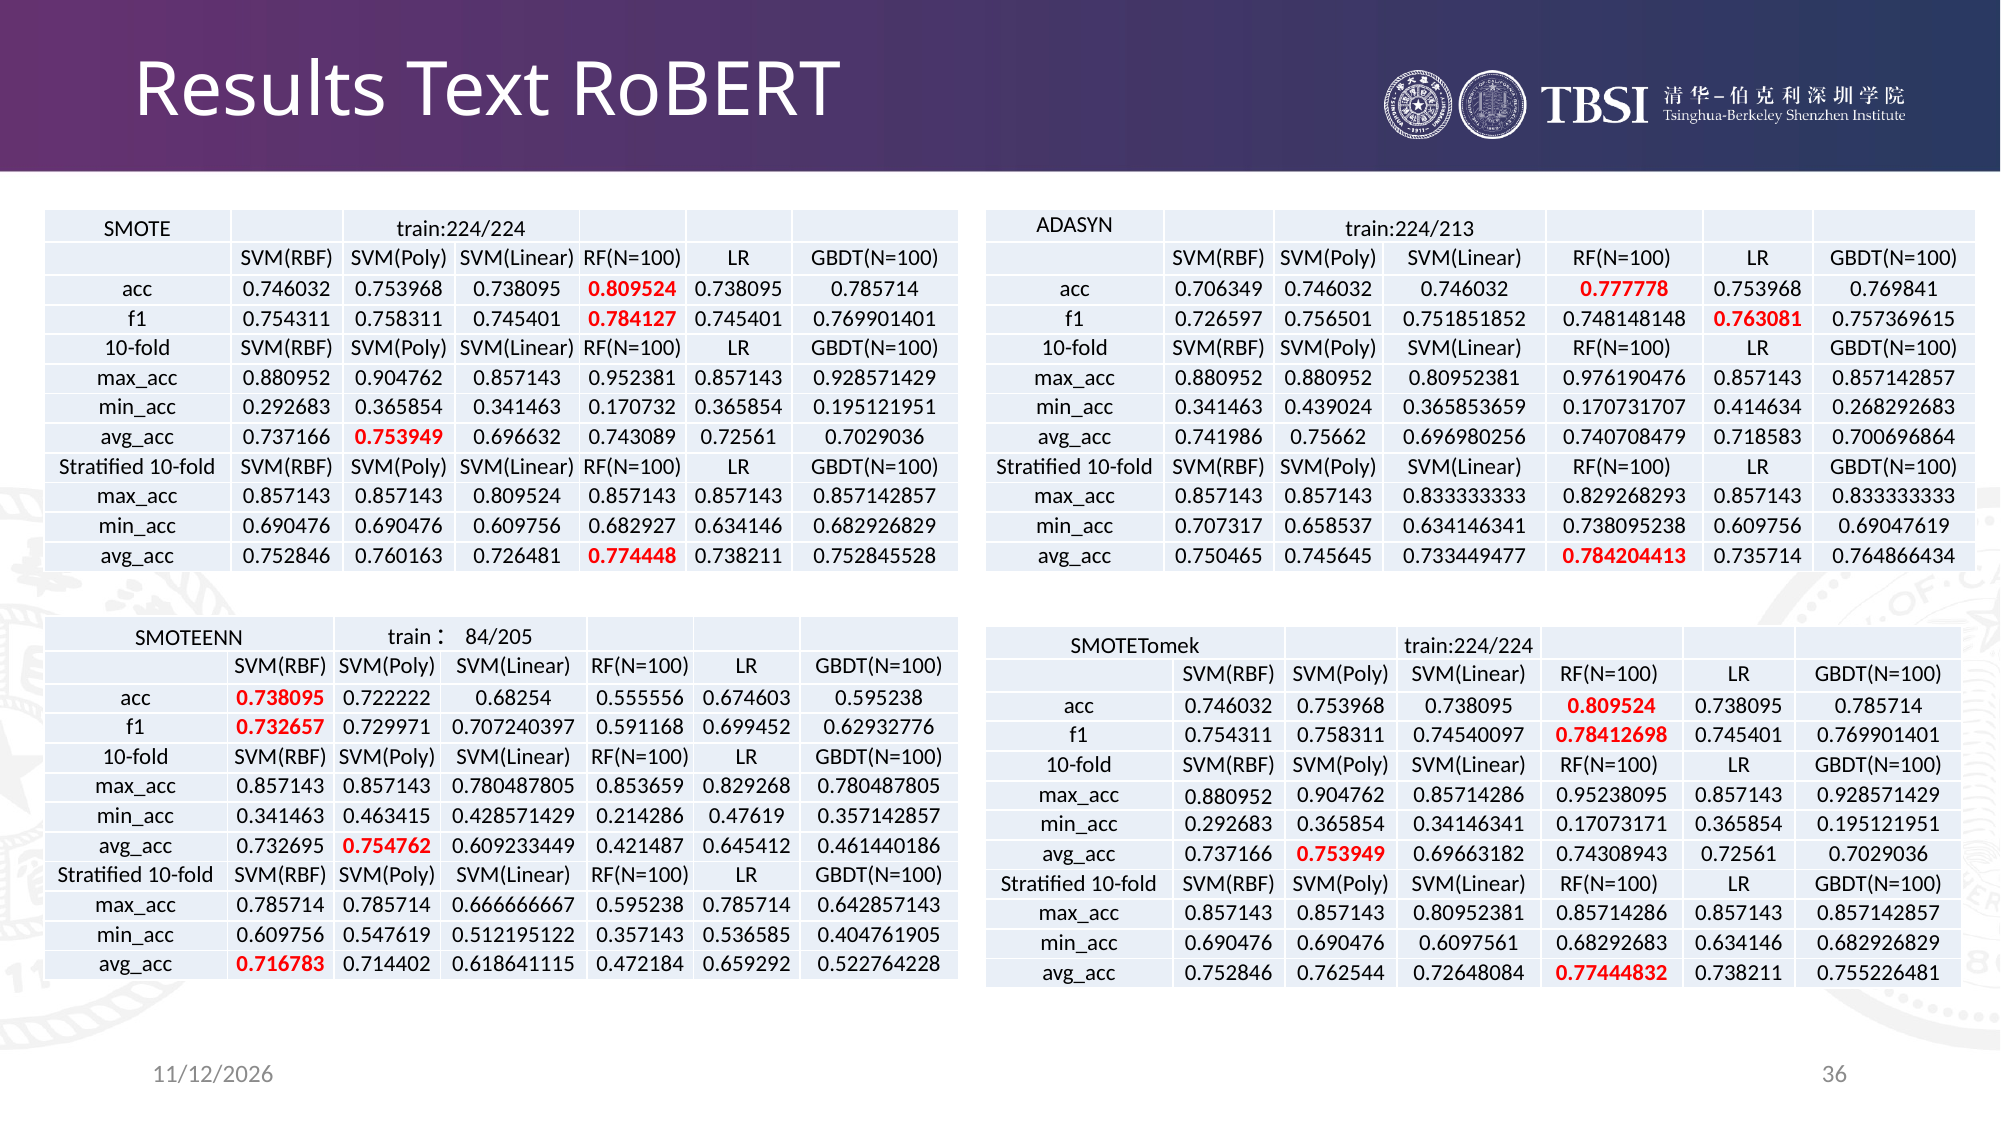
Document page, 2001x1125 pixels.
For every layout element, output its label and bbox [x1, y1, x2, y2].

table_cell [1384, 543, 1545, 571]
table_cell [1275, 513, 1382, 541]
table_cell [986, 276, 1163, 304]
table_cell [335, 833, 440, 861]
table_cell [45, 685, 227, 712]
table_cell [232, 424, 342, 452]
table_cell [344, 243, 454, 274]
table_header [1275, 210, 1545, 241]
table_cell [793, 365, 958, 393]
table_cell [1286, 841, 1396, 869]
picture [0, 0, 2001, 1125]
table_cell [986, 959, 1172, 987]
table_cell [694, 951, 799, 979]
table_cell [456, 424, 579, 452]
table_cell [1286, 959, 1396, 987]
table_cell [687, 424, 791, 452]
table_cell [801, 862, 958, 890]
table_cell [45, 892, 227, 920]
table_cell [45, 454, 230, 482]
table_cell [1286, 900, 1396, 928]
table_cell [1275, 335, 1382, 363]
table_cell [232, 543, 342, 571]
table_cell [1275, 483, 1382, 511]
table_cell [344, 513, 454, 541]
table_cell [1398, 900, 1540, 928]
table_cell [687, 335, 791, 363]
table_cell [687, 513, 791, 541]
table_cell [1398, 841, 1540, 869]
table_cell [580, 454, 685, 482]
table_cell [1547, 243, 1702, 274]
table_cell [580, 513, 685, 541]
table_cell [344, 483, 454, 511]
table_cell [1398, 782, 1540, 809]
table_cell [441, 862, 586, 890]
table_cell [580, 394, 685, 422]
table_cell [335, 803, 440, 831]
table_cell [1704, 335, 1812, 363]
table_cell [441, 685, 586, 712]
table_cell [588, 744, 693, 772]
table_cell [45, 365, 230, 393]
table_cell [1704, 243, 1812, 274]
table_header [232, 210, 342, 241]
table_cell [228, 774, 333, 801]
table_cell [1547, 394, 1702, 422]
table_cell [1796, 930, 1961, 958]
table_cell [228, 833, 333, 861]
table_header [45, 210, 230, 241]
table_cell [335, 652, 440, 683]
table_header [1684, 627, 1794, 658]
table_cell [1384, 365, 1545, 393]
table_cell [986, 693, 1172, 720]
table_cell [441, 922, 586, 950]
table_cell [228, 892, 333, 920]
table_cell [1174, 782, 1284, 809]
table_cell [45, 424, 230, 452]
table_cell [986, 454, 1163, 482]
table_header [1542, 627, 1682, 658]
table_cell [694, 744, 799, 772]
table_cell [1384, 394, 1545, 422]
table_cell [1275, 454, 1382, 482]
table_header [1704, 210, 1812, 241]
table_header [1814, 210, 1975, 241]
table_cell [1398, 959, 1540, 987]
table_cell [694, 922, 799, 950]
table_cell [694, 833, 799, 861]
title [119, 71, 1322, 139]
table_cell [45, 803, 227, 831]
table_cell [1174, 870, 1284, 898]
table_cell [1286, 930, 1396, 958]
table_cell [441, 951, 586, 979]
table_cell [1814, 365, 1975, 393]
table_cell [580, 306, 685, 333]
table_cell [1704, 365, 1812, 393]
table_header [588, 617, 693, 650]
table_cell [1384, 276, 1545, 304]
table_cell [1547, 335, 1702, 363]
table_header [986, 210, 1163, 241]
table_cell [232, 306, 342, 333]
table_cell [1796, 900, 1961, 928]
table_cell [441, 714, 586, 742]
table_cell [1684, 959, 1794, 987]
table_cell [801, 951, 958, 979]
table_header [344, 210, 579, 241]
table_header [1796, 627, 1961, 658]
table_cell [45, 951, 227, 979]
table_cell [1384, 335, 1545, 363]
table_cell [228, 652, 333, 683]
table_cell [1275, 276, 1382, 304]
table_cell [793, 454, 958, 482]
table_cell [1384, 243, 1545, 274]
table_cell [1165, 513, 1273, 541]
table_header [986, 627, 1284, 658]
table_cell [45, 652, 227, 683]
table_cell [45, 543, 230, 571]
table_cell [1814, 335, 1975, 363]
table_cell [580, 335, 685, 363]
table_cell [687, 365, 791, 393]
table_cell [1286, 752, 1396, 780]
table_cell [232, 513, 342, 541]
table_cell [456, 513, 579, 541]
table_cell [687, 243, 791, 274]
table_cell [1542, 660, 1682, 691]
table_cell [1684, 722, 1794, 750]
table_cell [1547, 424, 1702, 452]
table_cell [986, 394, 1163, 422]
table_cell [1704, 543, 1812, 571]
table_cell [1286, 782, 1396, 809]
table_cell [986, 870, 1172, 898]
table_cell [1542, 722, 1682, 750]
table_cell [694, 685, 799, 712]
table_cell [45, 833, 227, 861]
table_cell [1174, 841, 1284, 869]
table_cell [1174, 959, 1284, 987]
table_cell [801, 833, 958, 861]
table_cell [1814, 483, 1975, 511]
table_cell [1684, 811, 1794, 839]
table_cell [801, 892, 958, 920]
table_cell [232, 243, 342, 274]
table_cell [793, 276, 958, 304]
table_header [694, 617, 799, 650]
table_cell [588, 652, 693, 683]
table_cell [232, 276, 342, 304]
table_cell [1684, 752, 1794, 780]
table_cell [801, 685, 958, 712]
table_cell [986, 930, 1172, 958]
table_cell [694, 862, 799, 890]
table_cell [1704, 276, 1812, 304]
table_cell [1814, 276, 1975, 304]
table_cell [232, 483, 342, 511]
table_cell [232, 394, 342, 422]
table_cell [1704, 306, 1812, 333]
table_cell [1547, 454, 1702, 482]
table_cell [45, 306, 230, 333]
table_cell [793, 306, 958, 333]
table_header [580, 210, 685, 241]
table_cell [441, 744, 586, 772]
table_cell [1704, 454, 1812, 482]
table_cell [441, 803, 586, 831]
table_cell [1286, 660, 1396, 691]
table_cell [986, 660, 1172, 691]
table_cell [1165, 365, 1273, 393]
table_cell [1398, 660, 1540, 691]
table_header [793, 210, 958, 241]
table_cell [1174, 693, 1284, 720]
table_cell [694, 892, 799, 920]
table_cell [793, 513, 958, 541]
table_cell [1275, 543, 1382, 571]
table_cell [801, 744, 958, 772]
table_cell [1542, 900, 1682, 928]
table_cell [1384, 306, 1545, 333]
table_cell [45, 774, 227, 801]
table_cell [801, 922, 958, 950]
table_cell [793, 335, 958, 363]
table_cell [986, 243, 1163, 274]
table_cell [335, 714, 440, 742]
table_header [1547, 210, 1702, 241]
table_cell [456, 243, 579, 274]
table_cell [1398, 870, 1540, 898]
table_cell [986, 483, 1163, 511]
table_cell [344, 306, 454, 333]
table_cell [1796, 722, 1961, 750]
table_cell [344, 543, 454, 571]
table_cell [1704, 483, 1812, 511]
table_cell [1547, 365, 1702, 393]
table_cell [1542, 870, 1682, 898]
table_cell [456, 543, 579, 571]
table_cell [335, 744, 440, 772]
table_cell [986, 841, 1172, 869]
table_cell [1814, 543, 1975, 571]
table_cell [1704, 513, 1812, 541]
table_cell [1796, 752, 1961, 780]
table_cell [1174, 811, 1284, 839]
table_cell [1814, 513, 1975, 541]
table_cell [228, 951, 333, 979]
table_cell [687, 454, 791, 482]
table_cell [228, 862, 333, 890]
table_cell [588, 892, 693, 920]
table_cell [986, 365, 1163, 393]
table_cell [588, 803, 693, 831]
table_cell [228, 744, 333, 772]
table_cell [335, 862, 440, 890]
table_cell [1165, 243, 1273, 274]
table_cell [441, 892, 586, 920]
table_cell [1542, 841, 1682, 869]
table_cell [441, 833, 586, 861]
table_cell [45, 744, 227, 772]
table_cell [687, 394, 791, 422]
table_cell [1275, 306, 1382, 333]
table_cell [1704, 394, 1812, 422]
table_cell [335, 892, 440, 920]
table_cell [344, 454, 454, 482]
table_cell [1384, 454, 1545, 482]
table_cell [456, 306, 579, 333]
table_cell [1174, 722, 1284, 750]
table_cell [344, 365, 454, 393]
table_cell [580, 276, 685, 304]
table_cell [456, 335, 579, 363]
table_cell [1384, 483, 1545, 511]
table_cell [335, 774, 440, 801]
table_cell [441, 774, 586, 801]
table_cell [687, 543, 791, 571]
table_cell [1796, 811, 1961, 839]
table_cell [1286, 693, 1396, 720]
table_cell [45, 862, 227, 890]
table_cell [1542, 782, 1682, 809]
table_cell [456, 394, 579, 422]
table_cell [228, 685, 333, 712]
table_cell [1796, 782, 1961, 809]
table_cell [1684, 870, 1794, 898]
table_cell [580, 483, 685, 511]
table_cell [694, 774, 799, 801]
table_cell [1542, 752, 1682, 780]
table_cell [1398, 752, 1540, 780]
table_cell [1814, 306, 1975, 333]
table_cell [1165, 543, 1273, 571]
slide_number [137, 1042, 588, 1103]
table_cell [344, 394, 454, 422]
table_cell [1398, 693, 1540, 720]
table_cell [1384, 513, 1545, 541]
table_cell [793, 394, 958, 422]
table_cell [1547, 306, 1702, 333]
table_cell [588, 714, 693, 742]
table_cell [793, 543, 958, 571]
table_cell [1165, 306, 1273, 333]
table_cell [1796, 959, 1961, 987]
table_cell [228, 803, 333, 831]
table_cell [1684, 693, 1794, 720]
table_cell [1165, 394, 1273, 422]
table_cell [580, 424, 685, 452]
table_cell [344, 424, 454, 452]
table_cell [986, 335, 1163, 363]
table_cell [1174, 660, 1284, 691]
table_header [801, 617, 958, 650]
table_cell [45, 394, 230, 422]
table_cell [1398, 811, 1540, 839]
table_cell [1542, 959, 1682, 987]
table_cell [1684, 900, 1794, 928]
table_cell [588, 862, 693, 890]
table_cell [1547, 276, 1702, 304]
table_cell [1814, 424, 1975, 452]
table_header [1398, 627, 1540, 658]
table_cell [1275, 394, 1382, 422]
table_cell [588, 833, 693, 861]
table_cell [986, 513, 1163, 541]
table_cell [1174, 752, 1284, 780]
table_header [335, 617, 586, 650]
table_cell [694, 803, 799, 831]
table_cell [580, 243, 685, 274]
table_cell [228, 714, 333, 742]
table_cell [232, 454, 342, 482]
table_cell [793, 243, 958, 274]
table_cell [1174, 930, 1284, 958]
table_cell [1684, 782, 1794, 809]
table_header [687, 210, 791, 241]
table_cell [45, 243, 230, 274]
table_header [1286, 627, 1396, 658]
table_cell [1398, 930, 1540, 958]
table_cell [1704, 424, 1812, 452]
table_cell [1275, 365, 1382, 393]
table_cell [687, 306, 791, 333]
table_cell [580, 543, 685, 571]
table_cell [986, 752, 1172, 780]
table_cell [1814, 394, 1975, 422]
table_header [45, 617, 333, 650]
table_cell [45, 276, 230, 304]
table_cell [1814, 454, 1975, 482]
table_cell [687, 276, 791, 304]
table_cell [1286, 870, 1396, 898]
table_cell [228, 922, 333, 950]
table_cell [801, 714, 958, 742]
table_cell [687, 483, 791, 511]
table_cell [1547, 543, 1702, 571]
table_cell [588, 951, 693, 979]
table_cell [694, 652, 799, 683]
slide_number [1412, 1042, 1863, 1103]
table_cell [986, 782, 1172, 809]
table_cell [1542, 930, 1682, 958]
table_cell [580, 365, 685, 393]
table_cell [1384, 424, 1545, 452]
table_cell [45, 513, 230, 541]
table_cell [986, 306, 1163, 333]
table_cell [588, 774, 693, 801]
table_cell [793, 424, 958, 452]
table_cell [1814, 243, 1975, 274]
table_cell [986, 543, 1163, 571]
table_cell [1684, 660, 1794, 691]
table_cell [1796, 693, 1961, 720]
table_cell [1286, 811, 1396, 839]
table_cell [1165, 335, 1273, 363]
table_cell [1174, 900, 1284, 928]
table_cell [1796, 841, 1961, 869]
table_cell [1165, 483, 1273, 511]
table_cell [441, 652, 586, 683]
table_cell [986, 424, 1163, 452]
table_cell [1547, 483, 1702, 511]
table_cell [1542, 811, 1682, 839]
table_cell [335, 922, 440, 950]
table_cell [1684, 841, 1794, 869]
table_cell [793, 483, 958, 511]
table_cell [588, 685, 693, 712]
table_cell [1398, 722, 1540, 750]
table_cell [801, 652, 958, 683]
table_cell [1542, 693, 1682, 720]
table_cell [335, 685, 440, 712]
table_cell [45, 922, 227, 950]
table_cell [456, 483, 579, 511]
table_cell [801, 774, 958, 801]
table_cell [1796, 660, 1961, 691]
table_cell [1165, 276, 1273, 304]
table_cell [456, 454, 579, 482]
table_cell [986, 722, 1172, 750]
table_header [1165, 210, 1273, 241]
table_cell [1796, 870, 1961, 898]
table_cell [232, 365, 342, 393]
table_cell [344, 276, 454, 304]
table_cell [456, 365, 579, 393]
table_cell [1165, 454, 1273, 482]
table_cell [45, 483, 230, 511]
table_cell [1165, 424, 1273, 452]
table_cell [801, 803, 958, 831]
table_cell [344, 335, 454, 363]
table_cell [45, 335, 230, 363]
table_cell [986, 811, 1172, 839]
table_cell [1286, 722, 1396, 750]
table_cell [1684, 930, 1794, 958]
table_cell [694, 714, 799, 742]
table_cell [986, 900, 1172, 928]
table_cell [1275, 424, 1382, 452]
table_cell [456, 276, 579, 304]
table_cell [1275, 243, 1382, 274]
table_cell [45, 714, 227, 742]
table_cell [232, 335, 342, 363]
table_cell [1547, 513, 1702, 541]
table_cell [335, 951, 440, 979]
table_cell [588, 922, 693, 950]
